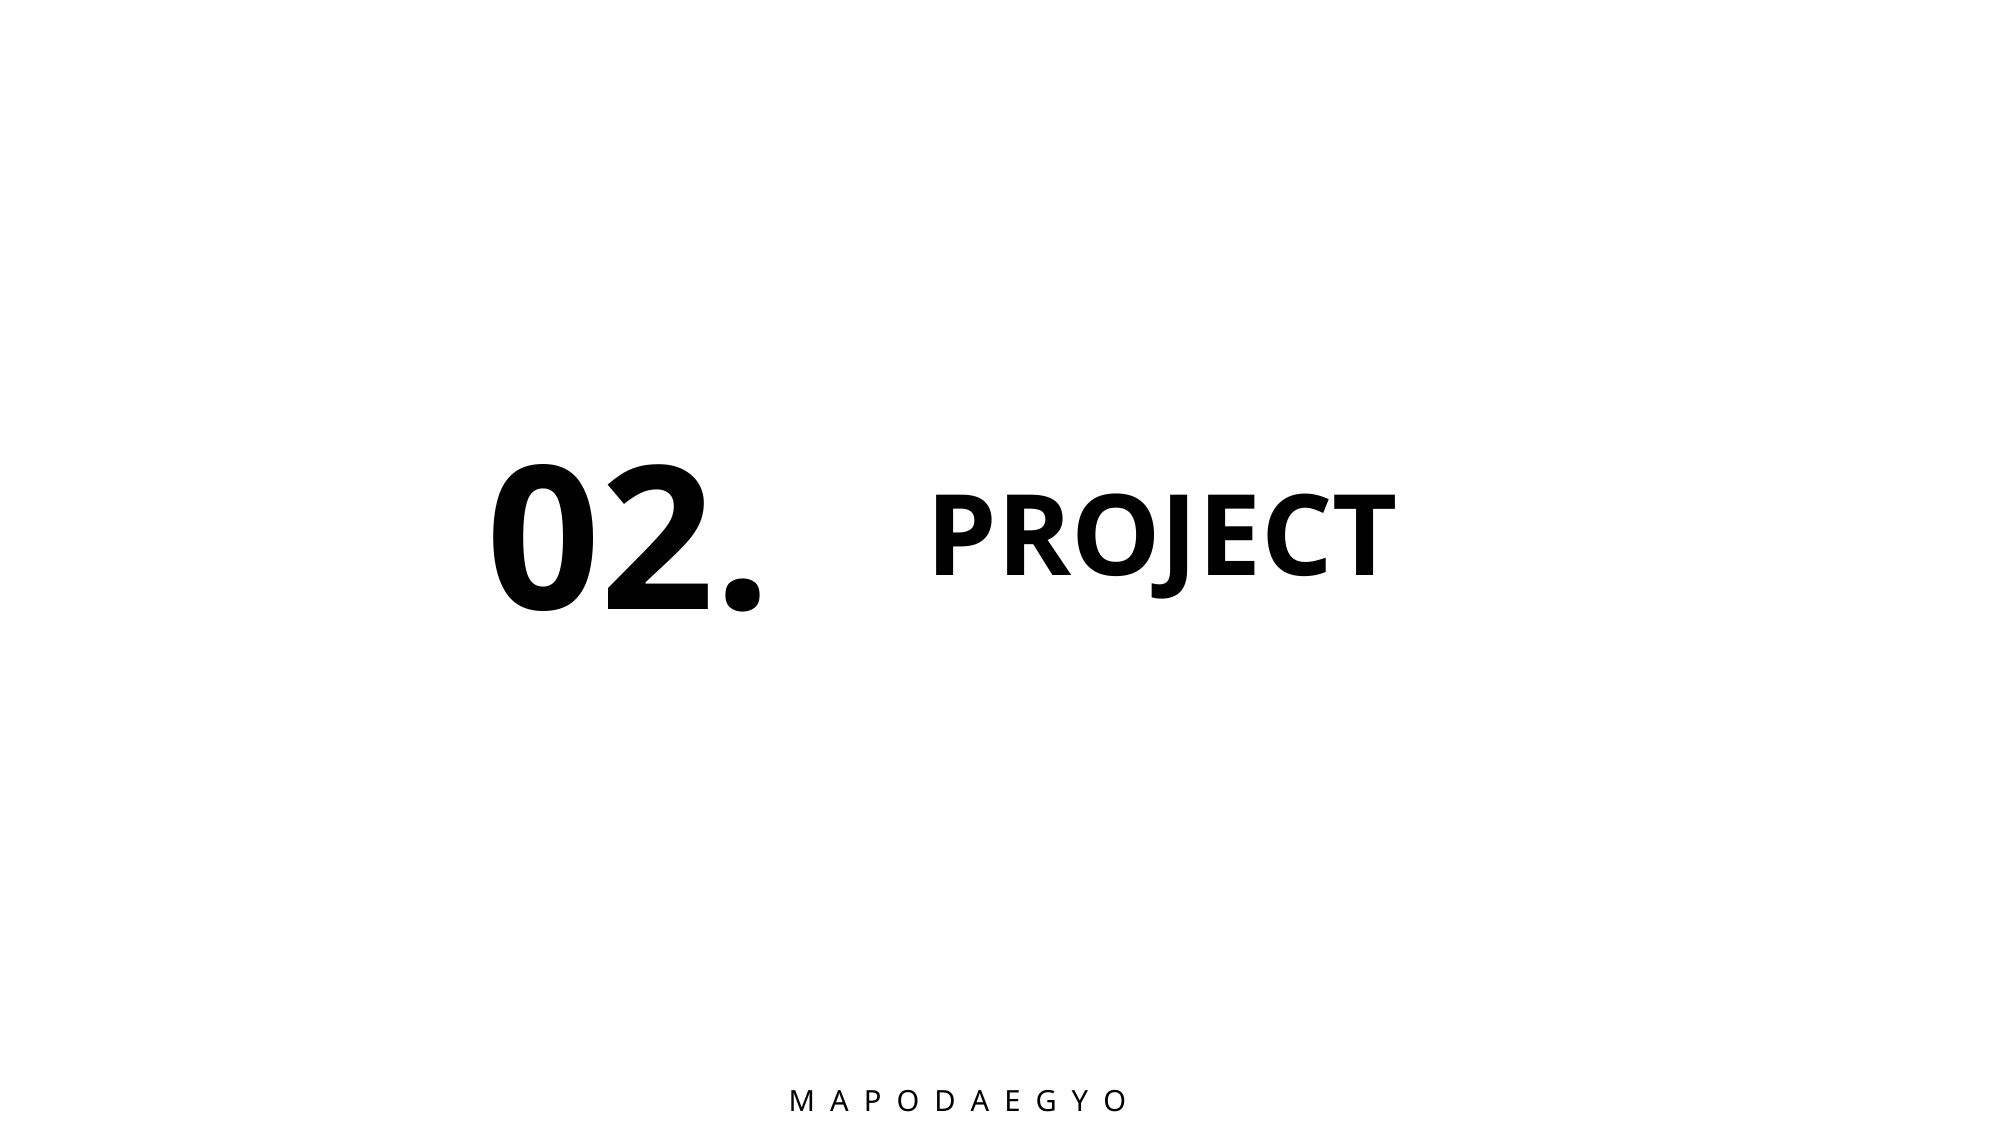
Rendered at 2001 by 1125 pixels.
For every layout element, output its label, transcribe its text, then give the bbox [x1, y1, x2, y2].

text_box M A P O D A E G Y O [703, 1074, 1212, 1125]
text_box 02. [471, 402, 805, 657]
text_box PROJECT [911, 455, 1440, 605]
